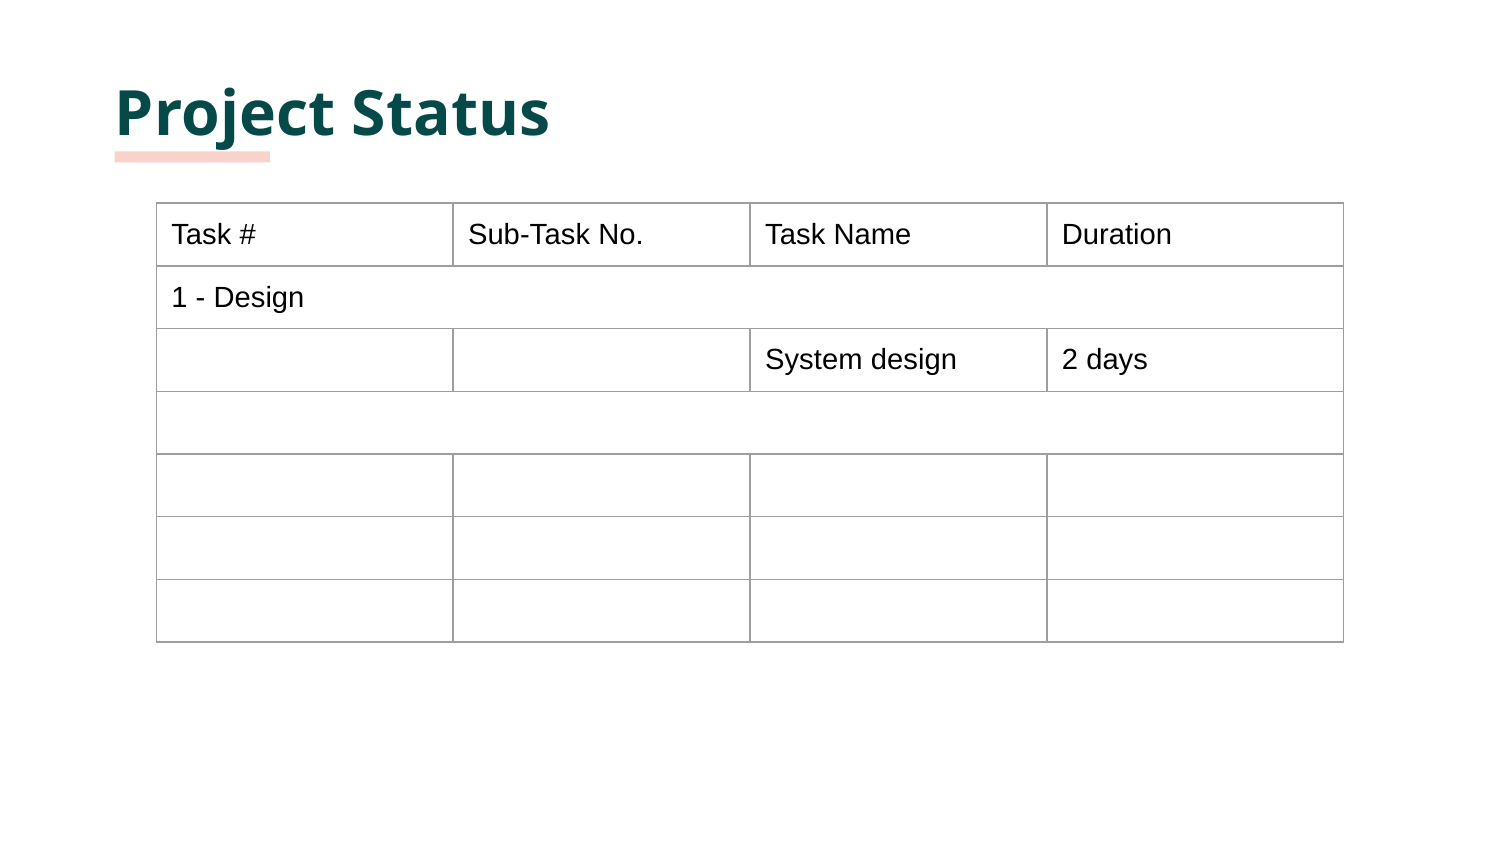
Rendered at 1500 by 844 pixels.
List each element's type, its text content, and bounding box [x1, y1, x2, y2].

table_header Task Name [751, 204, 1046, 265]
table_cell 1 - Design [157, 267, 1343, 328]
table_header Duration [1048, 204, 1343, 265]
table_cell 2 days [1048, 329, 1343, 391]
table_cell [157, 329, 452, 391]
table_cell [751, 517, 1046, 579]
table_cell [751, 455, 1046, 516]
table_cell [454, 455, 749, 516]
table_cell [1048, 455, 1343, 516]
table_cell System design [751, 329, 1046, 391]
table_header Sub-Task No. [454, 204, 749, 265]
table_cell [454, 517, 749, 579]
text_box [114, 151, 270, 163]
table_header Task # [157, 204, 452, 265]
table_cell [454, 580, 749, 641]
table_cell [1048, 580, 1343, 641]
table_cell [157, 455, 452, 516]
table_cell [157, 392, 1343, 453]
table_cell [157, 517, 452, 579]
table_cell [157, 580, 452, 641]
table_cell [1048, 517, 1343, 579]
table_cell [454, 329, 749, 391]
table_cell [751, 580, 1046, 641]
title Project Status [99, 58, 1498, 153]
